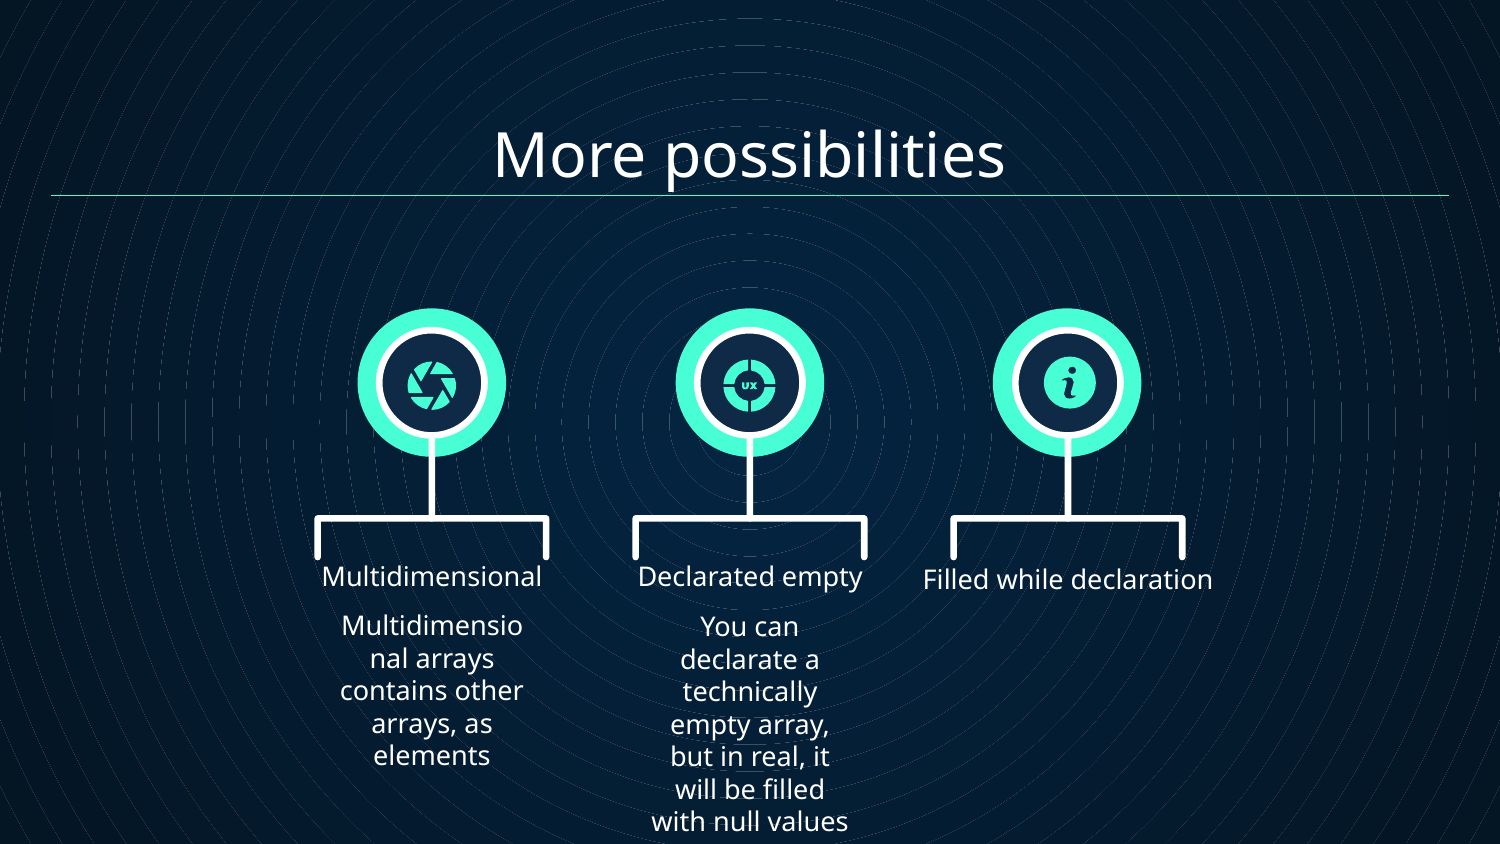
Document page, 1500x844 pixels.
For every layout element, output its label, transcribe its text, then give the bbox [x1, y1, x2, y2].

text_box [428, 439, 436, 522]
text_box [693, 326, 806, 439]
text_box [1043, 356, 1096, 409]
text_box [357, 308, 507, 457]
text_box [746, 439, 754, 522]
text_box [383, 334, 481, 432]
text_box [434, 515, 550, 561]
title More possibilities [51, 202, 1449, 206]
text_box [1012, 326, 1124, 439]
subtitle Multidimensional arrays contains other arrays, as elements [317, 607, 547, 677]
text_box [314, 515, 430, 561]
text_box [1019, 334, 1117, 432]
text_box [723, 359, 776, 412]
title Multidimensional [261, 574, 603, 607]
text_box [632, 515, 748, 561]
text_box [1070, 515, 1186, 561]
text_box [675, 308, 825, 457]
title More possibilities [51, 105, 1449, 195]
text_box [752, 515, 868, 561]
title Filled while declaration [897, 577, 1239, 611]
text_box [1064, 439, 1072, 522]
title Declarated empty [603, 574, 921, 607]
text_box [992, 308, 1142, 457]
text_box [701, 334, 799, 432]
text_box [950, 515, 1066, 561]
subtitle You can declarate a technically empty array, but in real, it will be filled with null values [635, 607, 865, 678]
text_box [407, 361, 457, 411]
text_box [375, 326, 488, 439]
